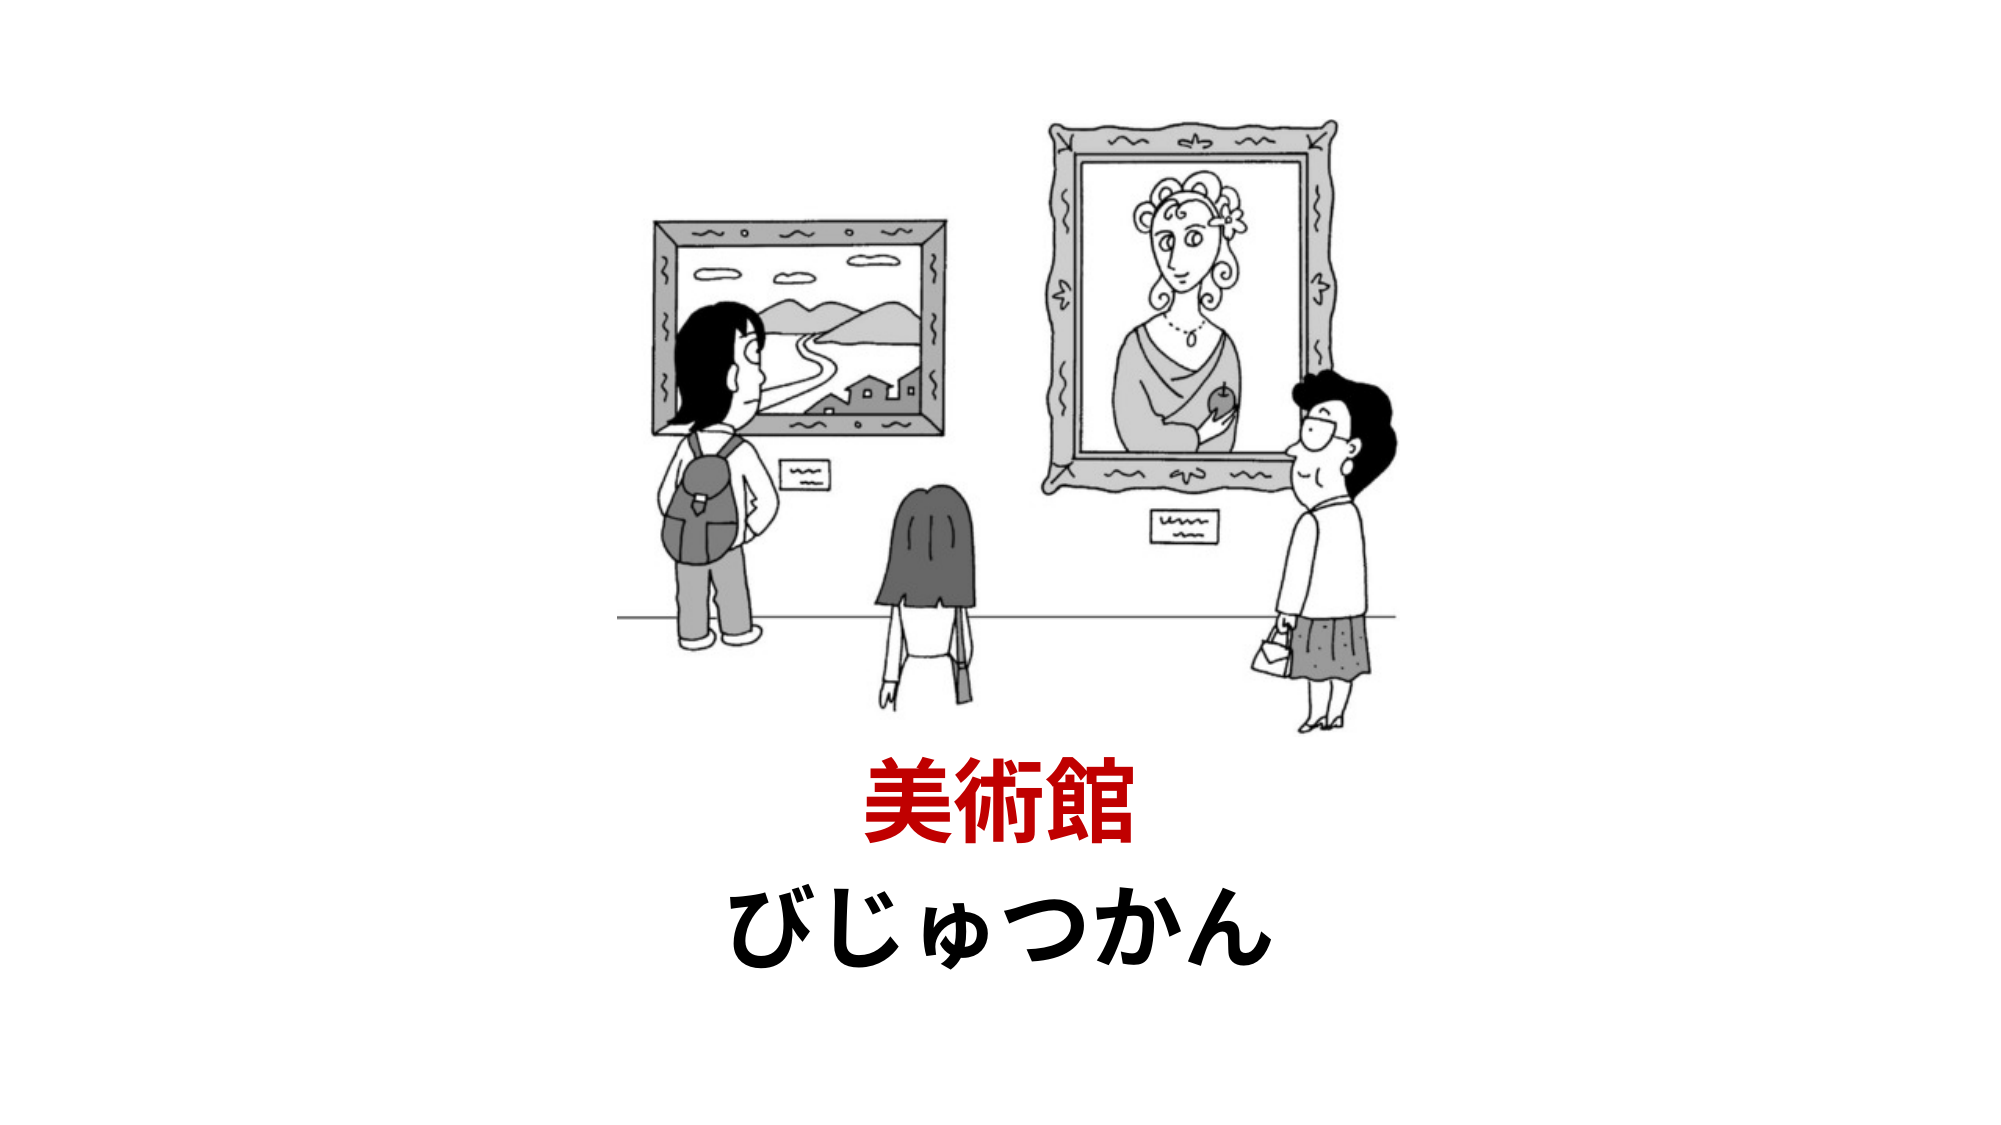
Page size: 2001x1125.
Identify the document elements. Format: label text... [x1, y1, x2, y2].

text_box びじゅつかん [600, 862, 1400, 988]
picture [617, 119, 1400, 737]
text_box 美術館 [722, 737, 1278, 862]
